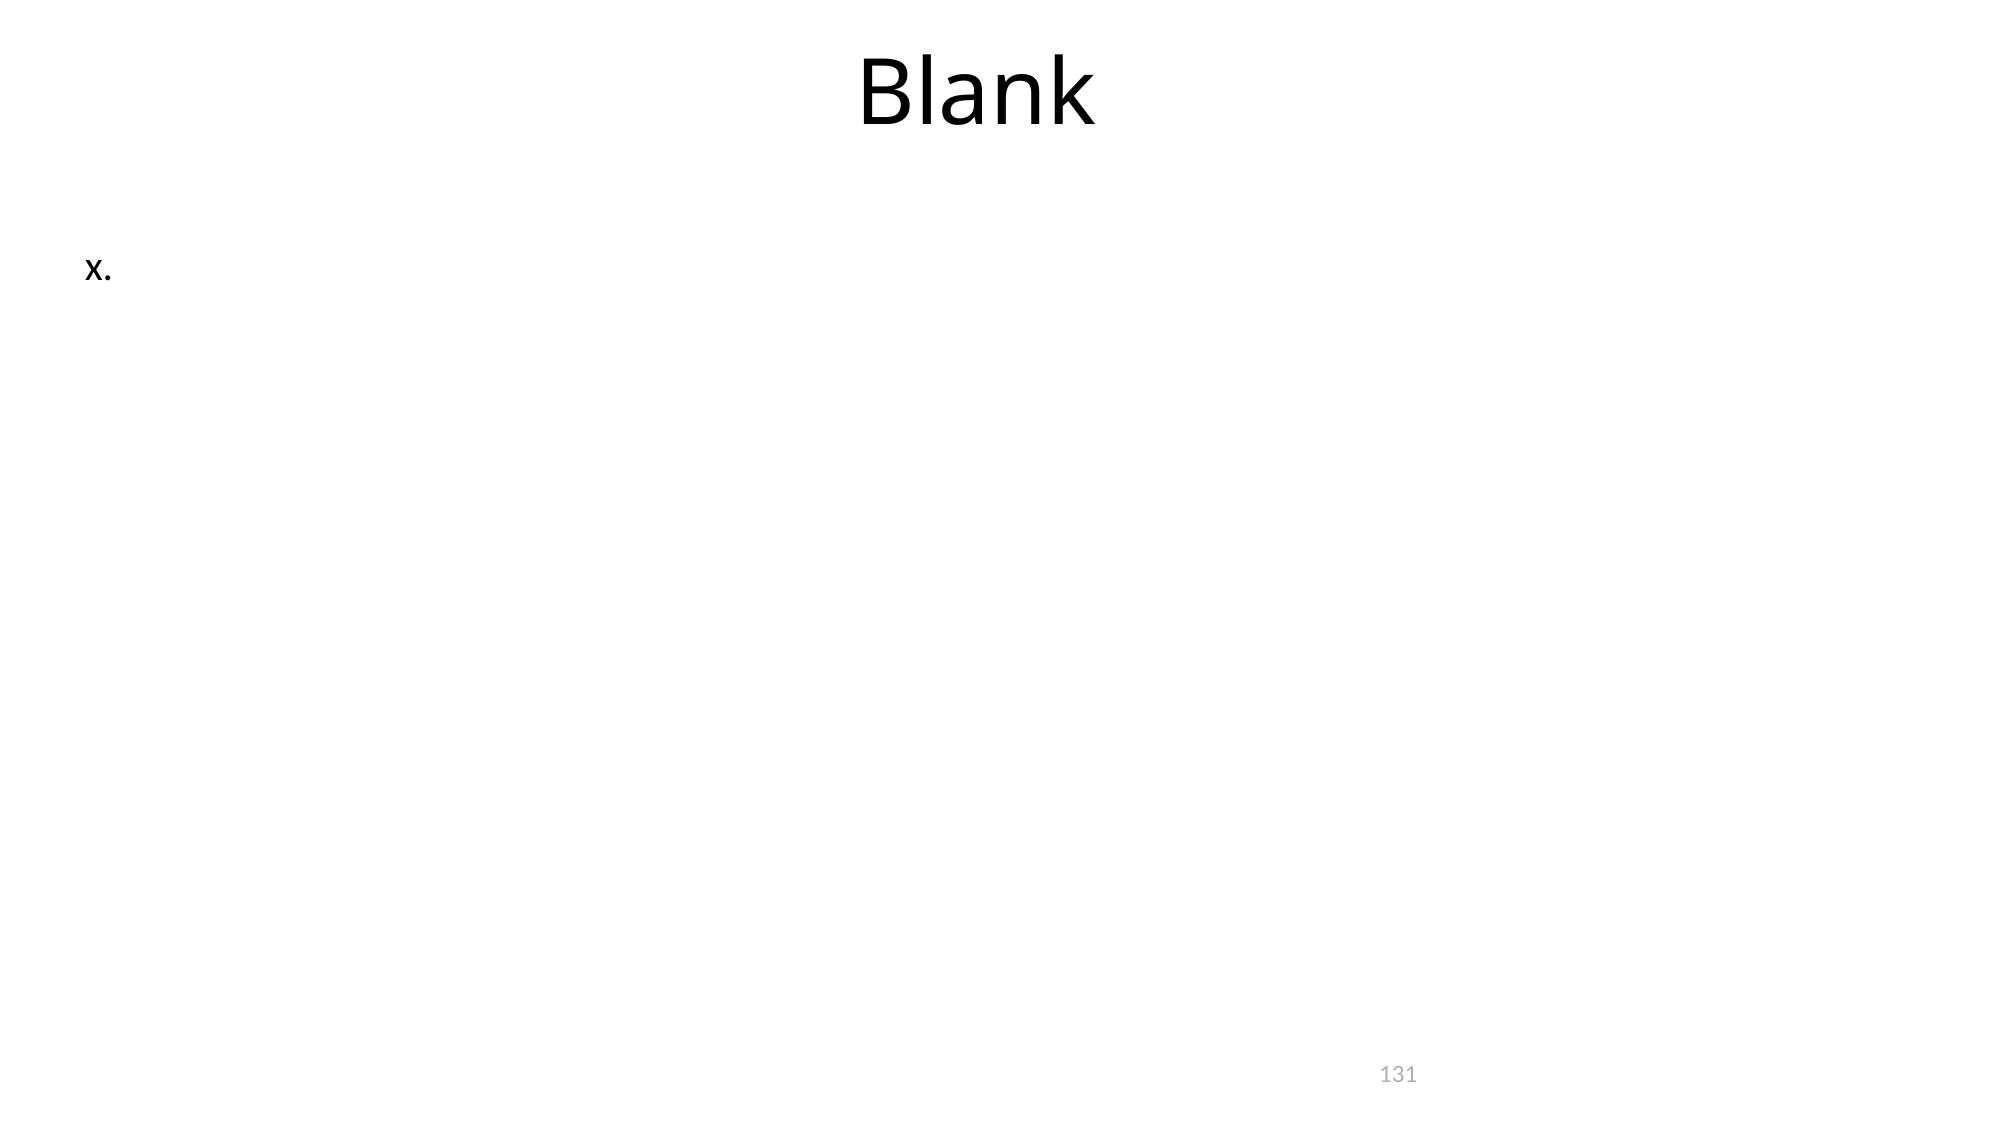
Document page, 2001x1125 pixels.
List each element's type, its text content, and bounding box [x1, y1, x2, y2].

slide_number 131 [1074, 738, 1425, 1125]
text_box Blank [30, 25, 1922, 151]
text_box x. [77, 231, 1969, 1051]
